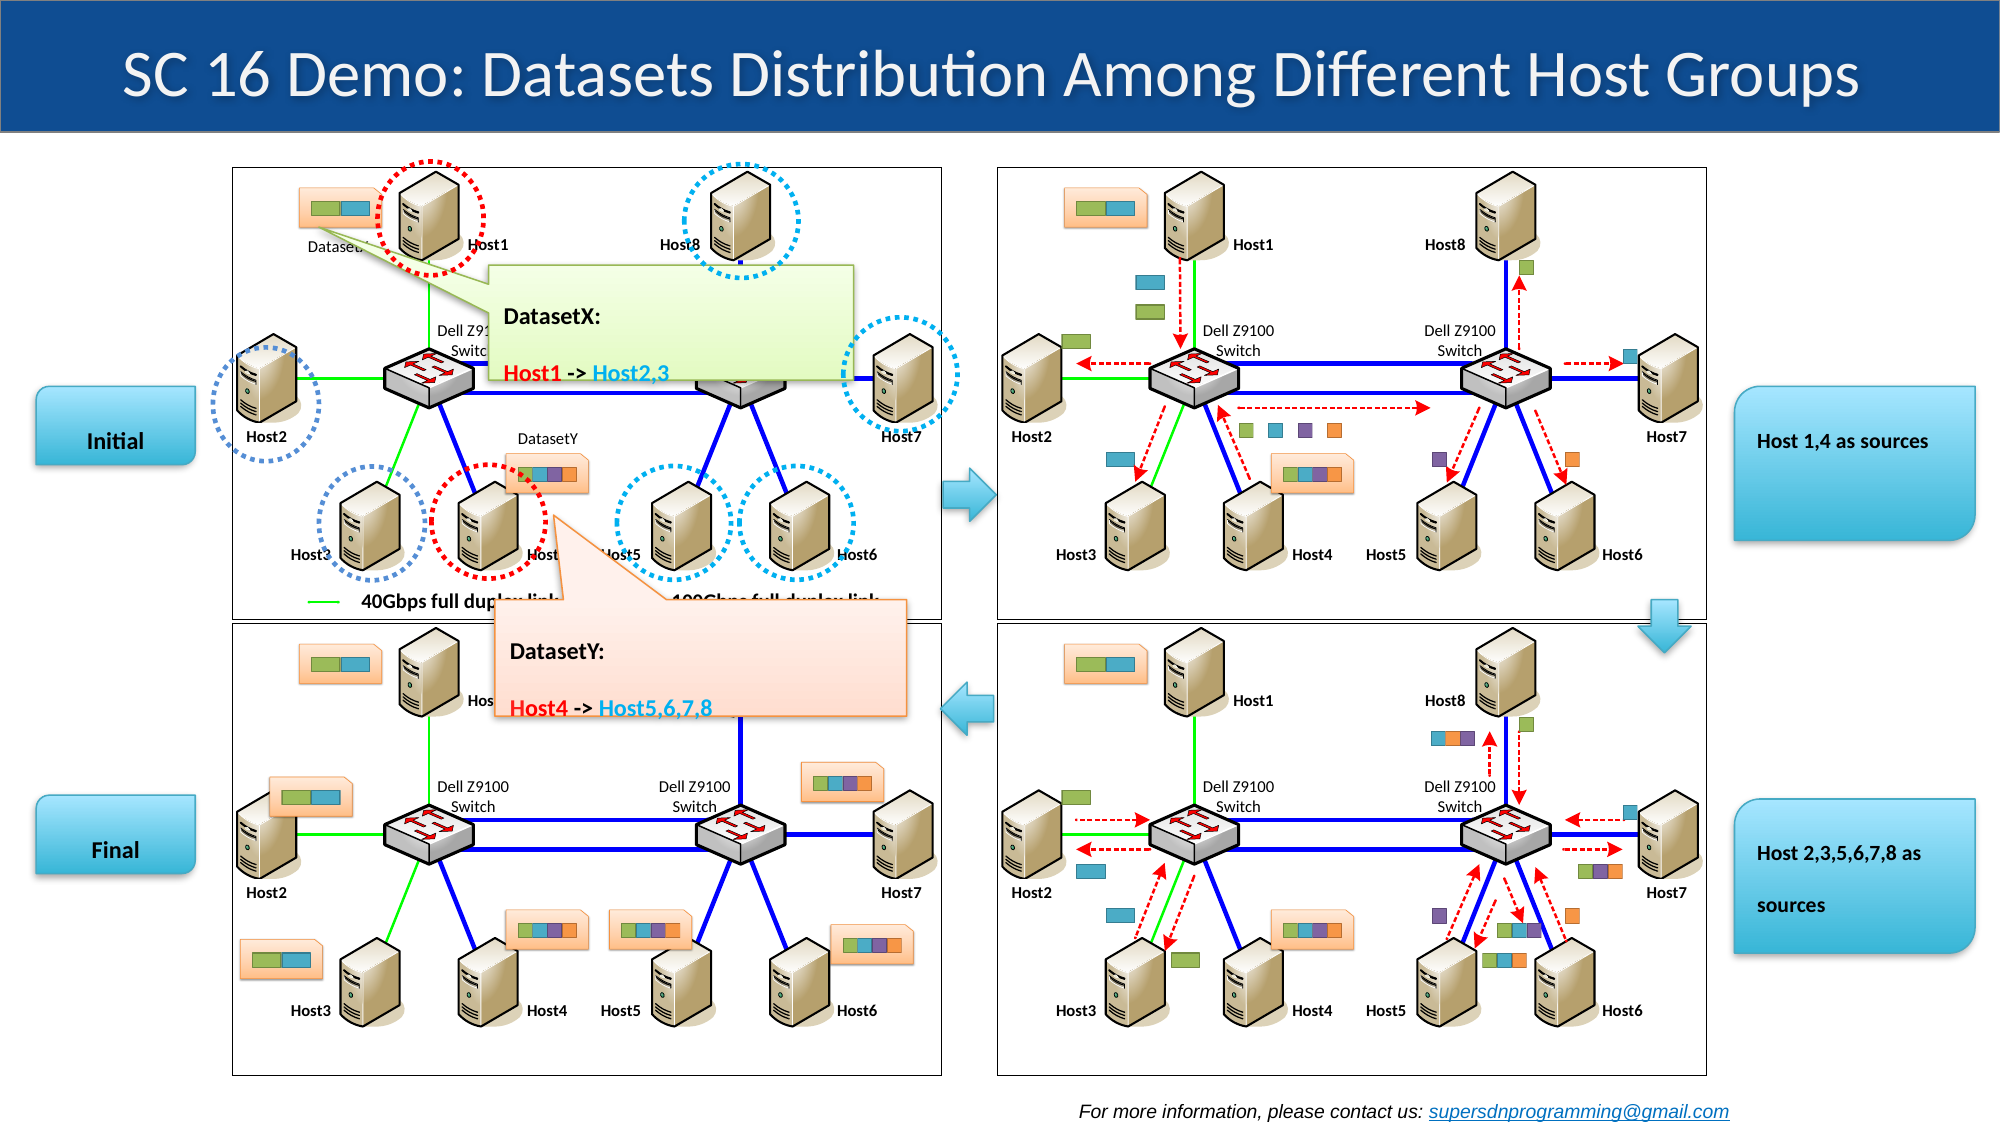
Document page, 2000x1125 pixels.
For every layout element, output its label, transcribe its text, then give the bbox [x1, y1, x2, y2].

text_box Host 2,3,5,6,7,8 as sources [1733, 798, 1976, 954]
text_box Final [35, 794, 197, 875]
text_box For more information, please contact us: supersdnprogramming@gmail.com [808, 1069, 2000, 1125]
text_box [232, 590, 426, 620]
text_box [431, 163, 958, 717]
text_box Initial [35, 385, 197, 466]
text_box [956, 681, 992, 736]
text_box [232, 628, 942, 1076]
text_box [962, 467, 992, 522]
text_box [212, 161, 854, 581]
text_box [997, 628, 1708, 1076]
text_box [997, 166, 1708, 620]
title SC 16 Demo: Datasets Distribution Among Different Host Groups [55, 13, 1929, 127]
text_box Host 1,4 as sources [1733, 385, 1976, 542]
